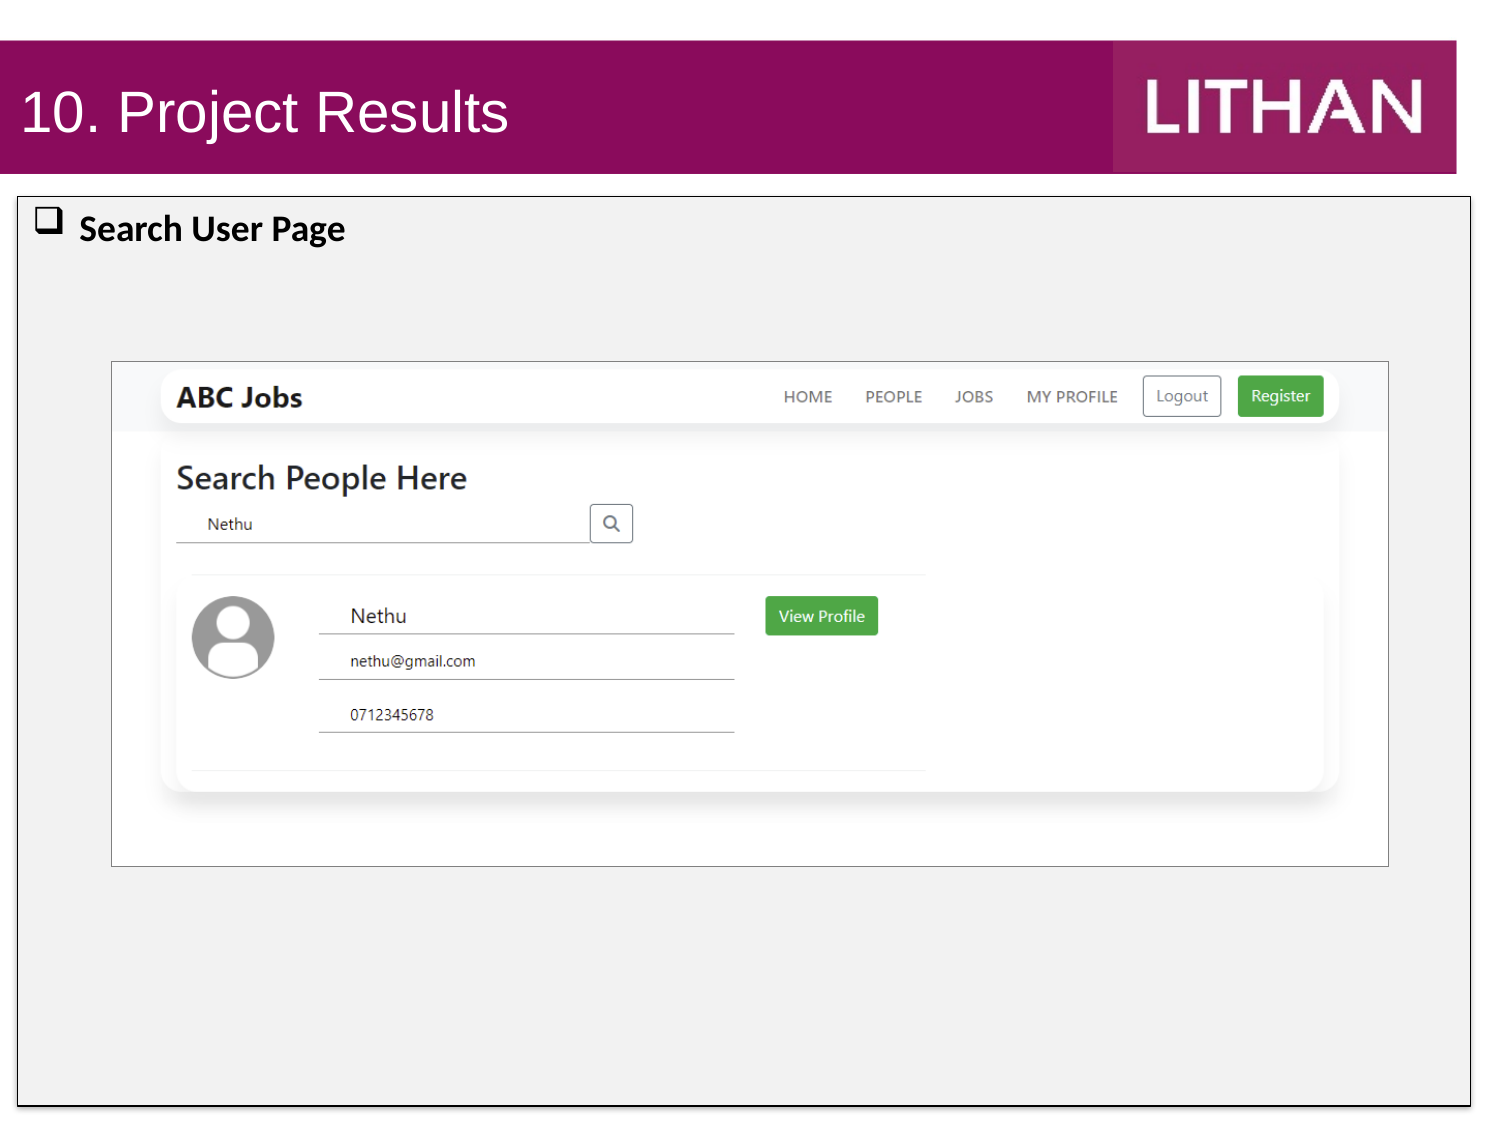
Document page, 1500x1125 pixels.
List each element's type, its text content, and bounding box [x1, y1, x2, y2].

picture [0, 37, 1460, 178]
text_box 10. Project Results [5, 66, 1104, 152]
text_box Search User Page [17, 196, 1471, 1107]
picture [111, 361, 1389, 868]
